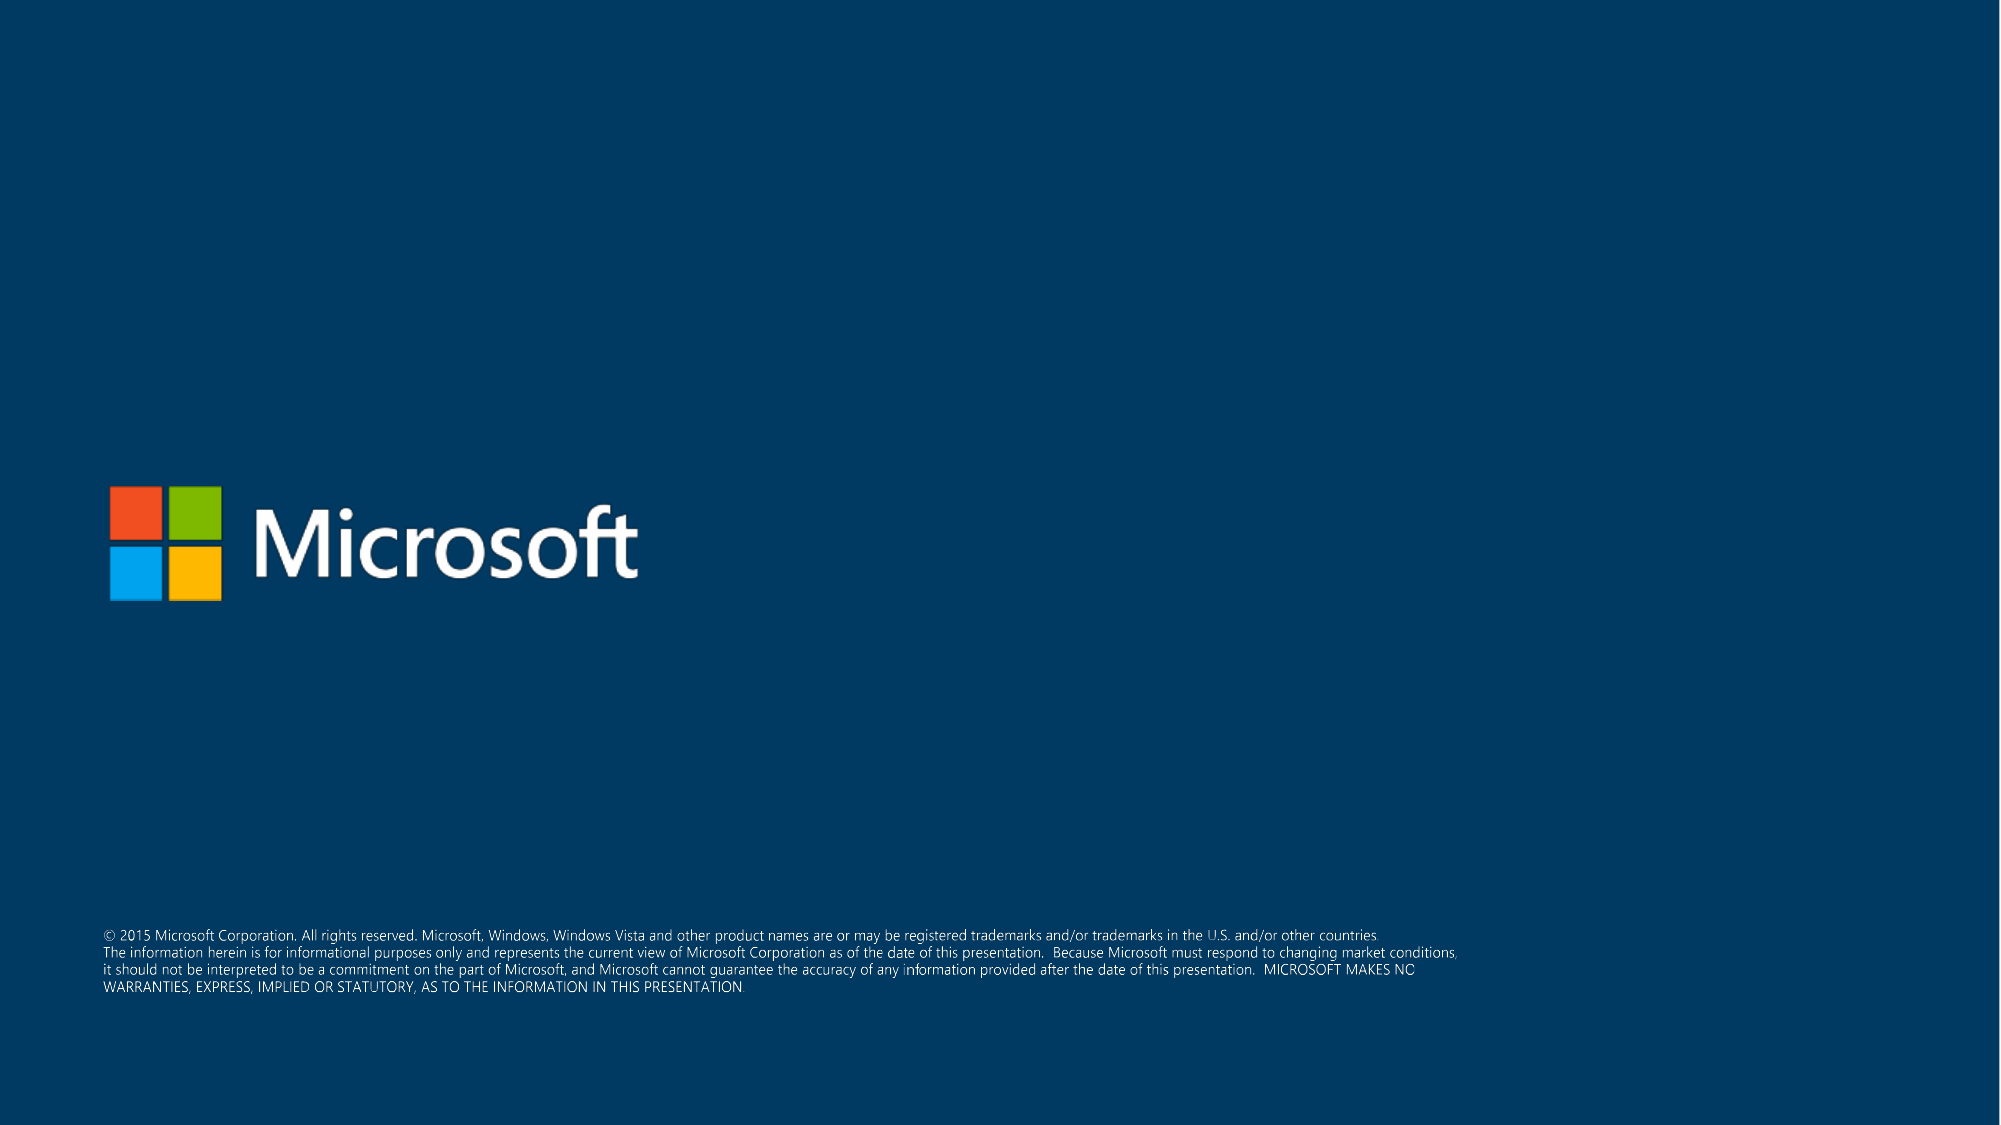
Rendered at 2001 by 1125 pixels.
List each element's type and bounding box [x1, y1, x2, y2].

text_box [934, 929, 1379, 942]
text_box [0, 0, 2000, 1125]
text_box [917, 929, 934, 944]
text_box [908, 946, 1457, 961]
text_box [109, 486, 639, 601]
text_box [104, 929, 916, 944]
text_box [888, 946, 908, 958]
text_box [103, 981, 745, 994]
text_box [104, 963, 899, 978]
text_box [919, 963, 1415, 978]
text_box [103, 946, 883, 961]
text_box [903, 963, 919, 975]
